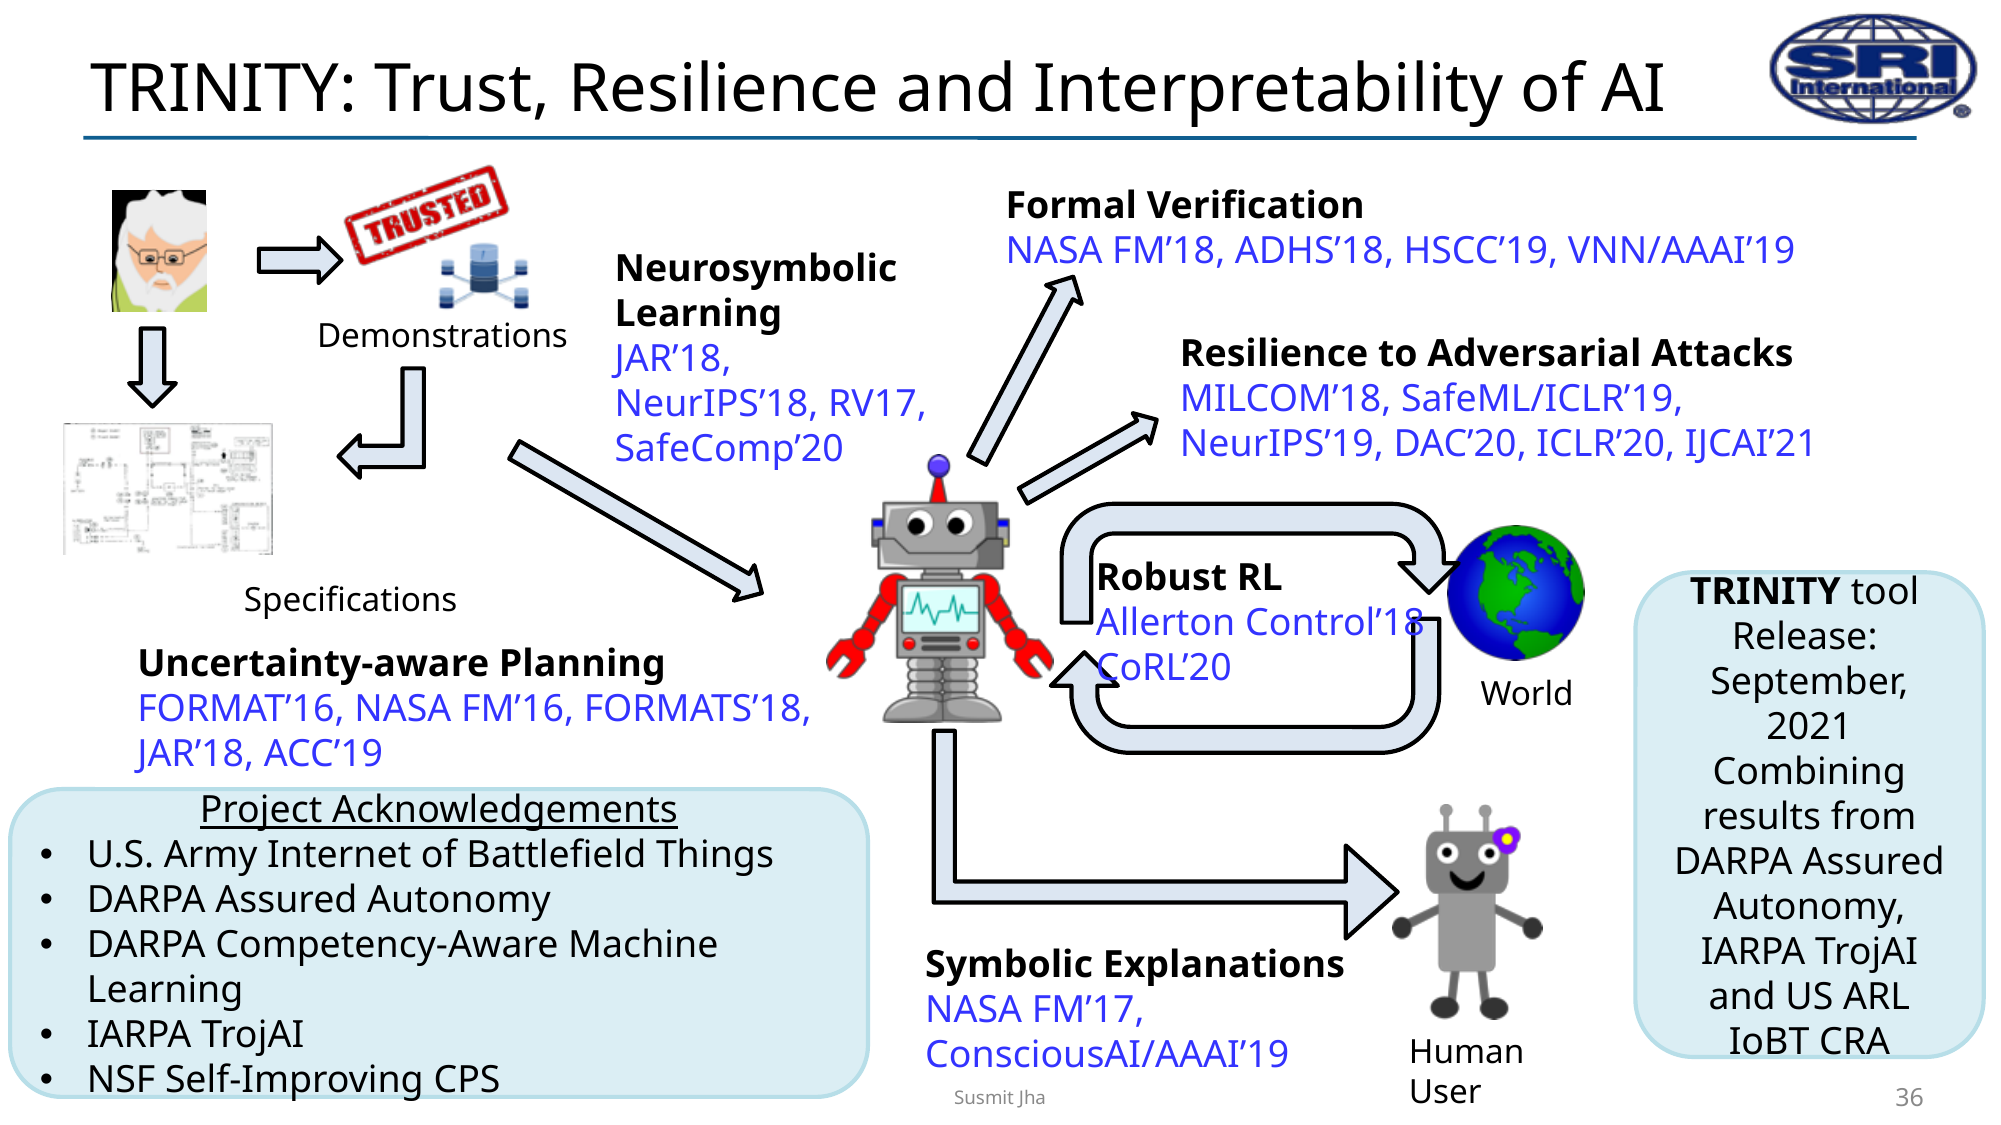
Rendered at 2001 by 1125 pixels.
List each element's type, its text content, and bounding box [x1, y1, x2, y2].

text_box Specifications [229, 571, 473, 626]
text_box Robust RL Allerton Control’18 CoRL’20 [1081, 545, 1441, 696]
text_box [931, 732, 1386, 932]
text_box Project Acknowledgements U.S. Army Internet of Battlefield Things DARPA Assured Autonomy DARPA Competency-Aware Machine Learning IARPA TrojAI NSF Self-Improving CPS [8, 786, 871, 1099]
picture [1391, 804, 1543, 1020]
text_box Resilience to Adversarial Attacks MILCOM’18, SafeML/ICLR’19, NeurIPS’19, DAC’20, ICLR’20, IJCAI’21 [1165, 322, 1834, 472]
text_box [967, 279, 1084, 452]
text_box TRINITY tool Release: September, 2021 Combining results from DARPA Assured Autonomy, IARPA TrojAI and US ARL IoBT CRA [1633, 570, 1986, 1060]
text_box [127, 326, 178, 409]
text_box Formal Verification NASA FM’18, ADHS’18, HSCC’19, VNN/AAAI’19 [990, 173, 1811, 279]
text_box TRINITY: Trust, Resilience and Interpretability of AI [75, 38, 1704, 131]
footer Susmit Jha [291, 1074, 1709, 1124]
text_box [1058, 618, 1442, 755]
text_box [336, 366, 426, 480]
picture [63, 422, 273, 555]
text_box [507, 439, 764, 603]
text_box [256, 235, 333, 286]
text_box Uncertainty-aware Planning FORMAT’16, NASA FM’16, FORMATS’18, JAR’18, ACC’19 [122, 631, 839, 782]
picture [111, 189, 207, 313]
text_box Demonstrations [302, 307, 584, 362]
text_box [1058, 411, 1159, 489]
slide_number 36 [1772, 1074, 1939, 1123]
picture [1447, 524, 1585, 661]
text_box Neurosymbolic Learning JAR’18, NeurIPS’18, RV17, SafeComp’20 [599, 236, 960, 477]
picture [338, 159, 540, 315]
text_box Symbolic Explanations NASA FM’17, ConsciousAI/AAAI’19 [910, 932, 1537, 1074]
picture [1708, 7, 2001, 132]
text_box World [1465, 664, 1589, 719]
picture [825, 454, 1054, 723]
text_box [1059, 501, 1442, 625]
